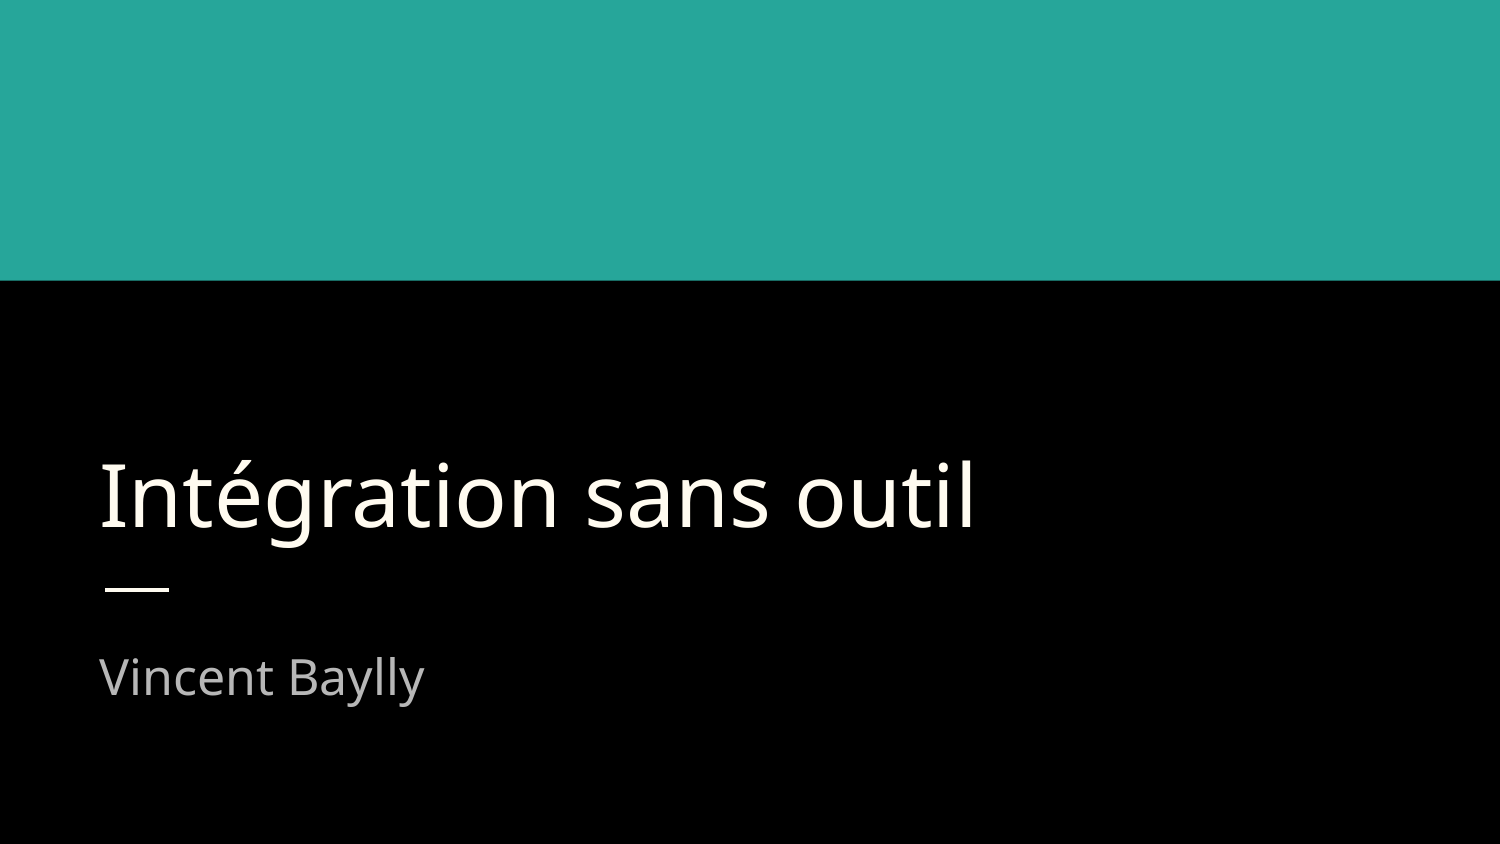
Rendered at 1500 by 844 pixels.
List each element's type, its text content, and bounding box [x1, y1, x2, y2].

subtitle Vincent Baylly [84, 630, 1416, 760]
title Intégration sans outil [84, 310, 1416, 561]
